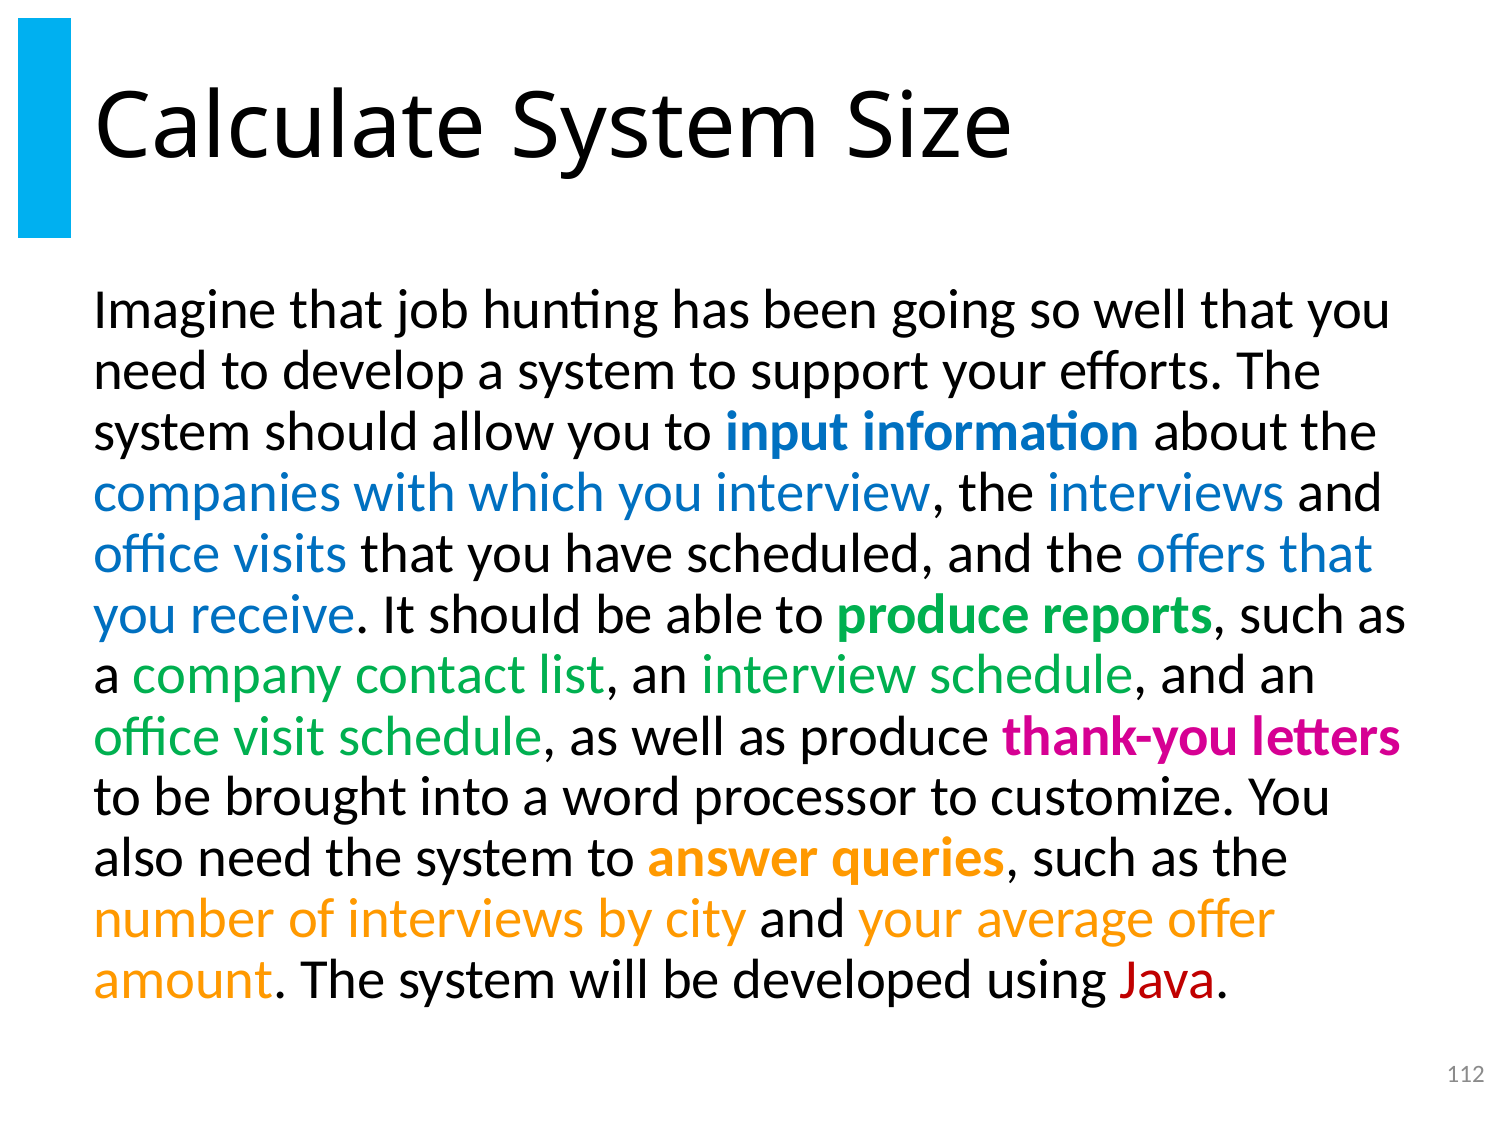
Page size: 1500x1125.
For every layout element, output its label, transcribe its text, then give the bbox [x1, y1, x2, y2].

slide_number 112 [1162, 1042, 1500, 1103]
list Imagine that job hunting has been going so well that you need to develop a system to support your efforts. The system should allow you to input information about the companies with which you interview, the interviews and office visits that you have scheduled, and the offers that you receive. It should be able to produce reports, such as a company contact list, an interview schedule, and an office visit schedule, as well as produce thank-you letters to be brought into a word processor to customize. You also need the system to answer queries, such as the number of interviews by city and your average offer amount. The system will be developed using Java. [78, 272, 1443, 1070]
title Calculate System Size [78, 19, 1443, 237]
